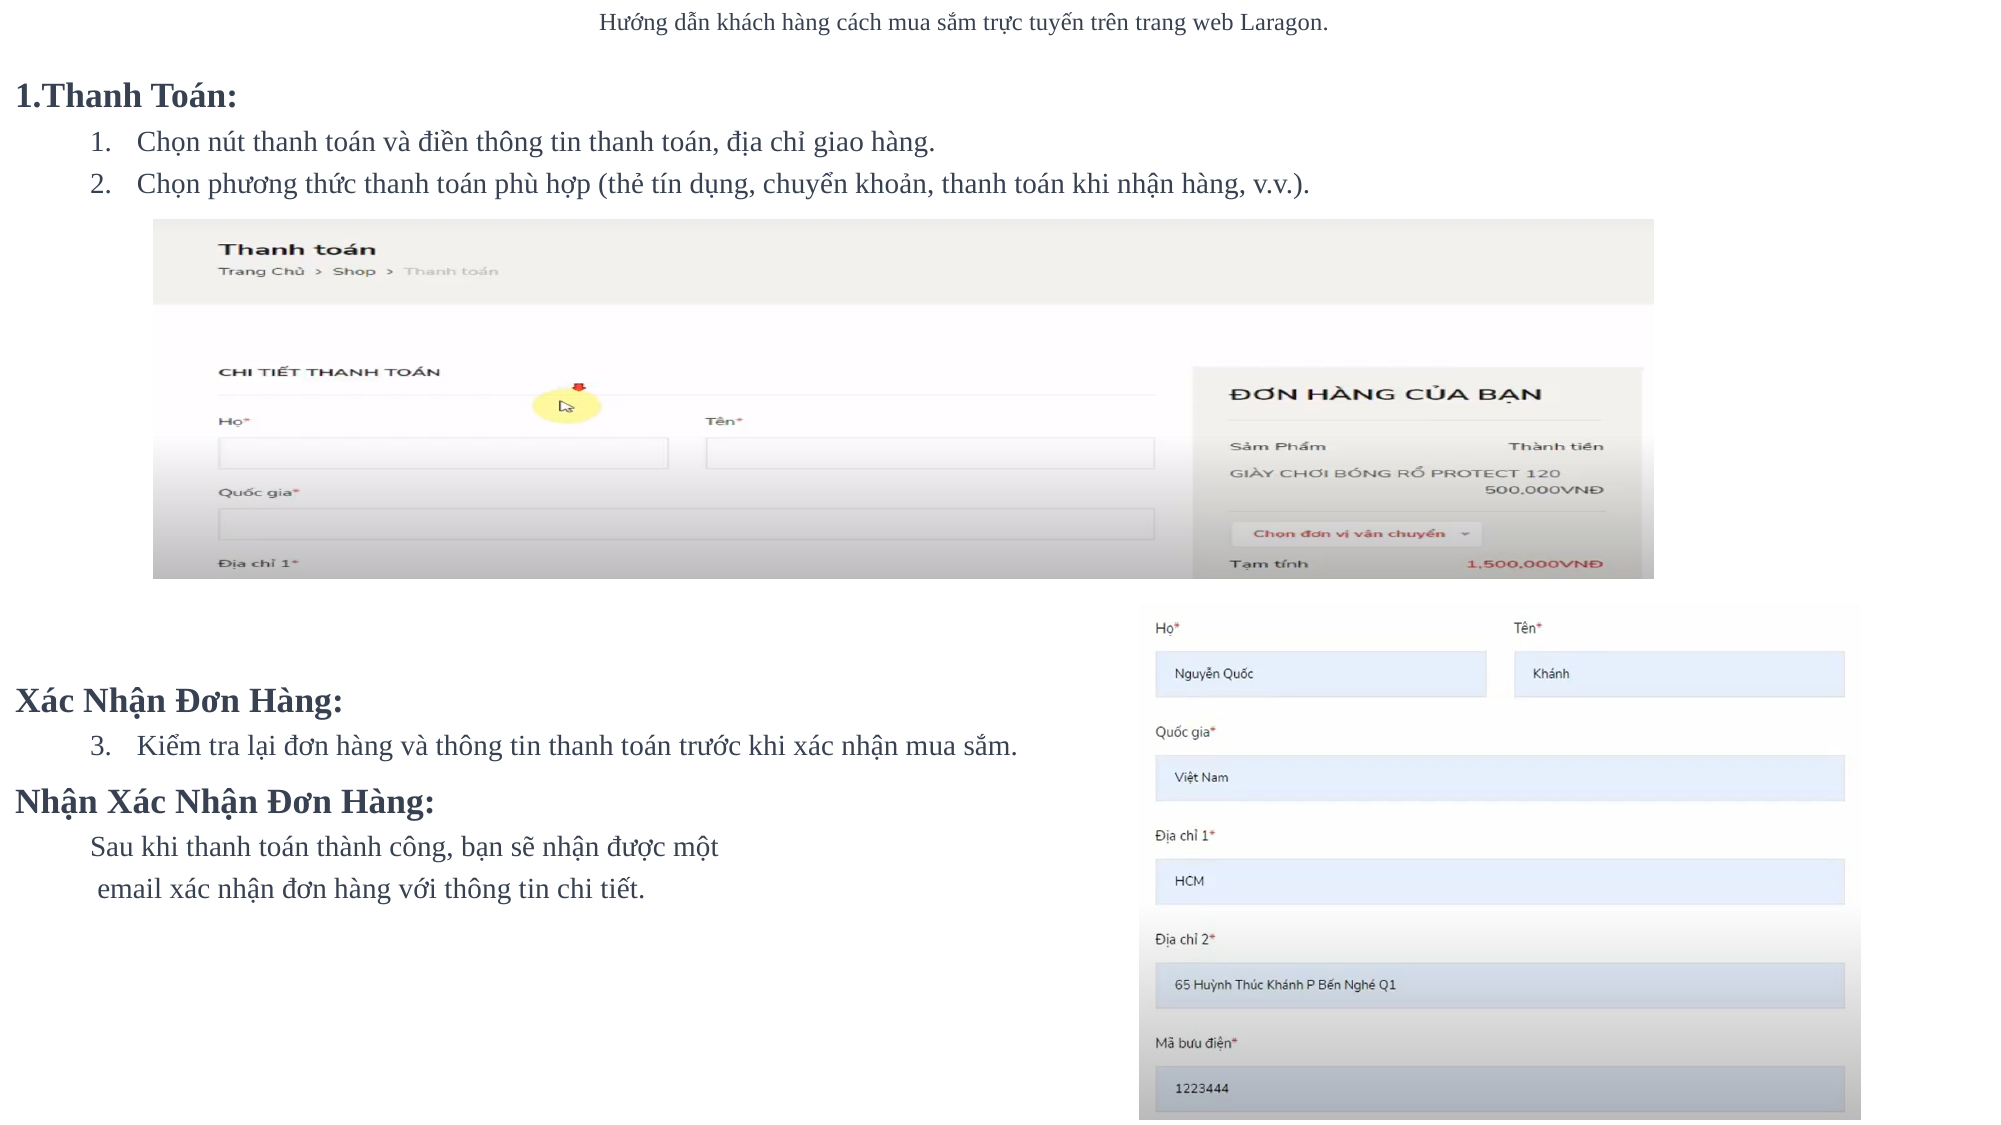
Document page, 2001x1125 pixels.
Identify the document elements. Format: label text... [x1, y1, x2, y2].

picture [1139, 605, 1861, 1120]
title Hướng dẫn khách hàng cách mua sắm trực tuyến trên trang web Laragon. [215, 2, 1716, 44]
picture [153, 219, 1654, 580]
subtitle 1.Thanh Toán: Chọn nút thanh toán và điền thông tin thanh toán, địa chỉ giao hàng. Chọn phương thức thanh toán phù hợp (thẻ tín dụng, chuyển khoản, thanh toán khi nhận hàng, v.v.). Xác Nhận Đơn Hàng: Kiểm tra lại đơn hàng và thông tin thanh toán trước khi xác nhận mua sắm. Nhận Xác Nhận Đơn Hàng: Sau khi thanh toán thành công, bạn sẽ nhận được một email xác nhận đơn hàng với thông tin chi tiết. [0, 69, 1500, 1123]
